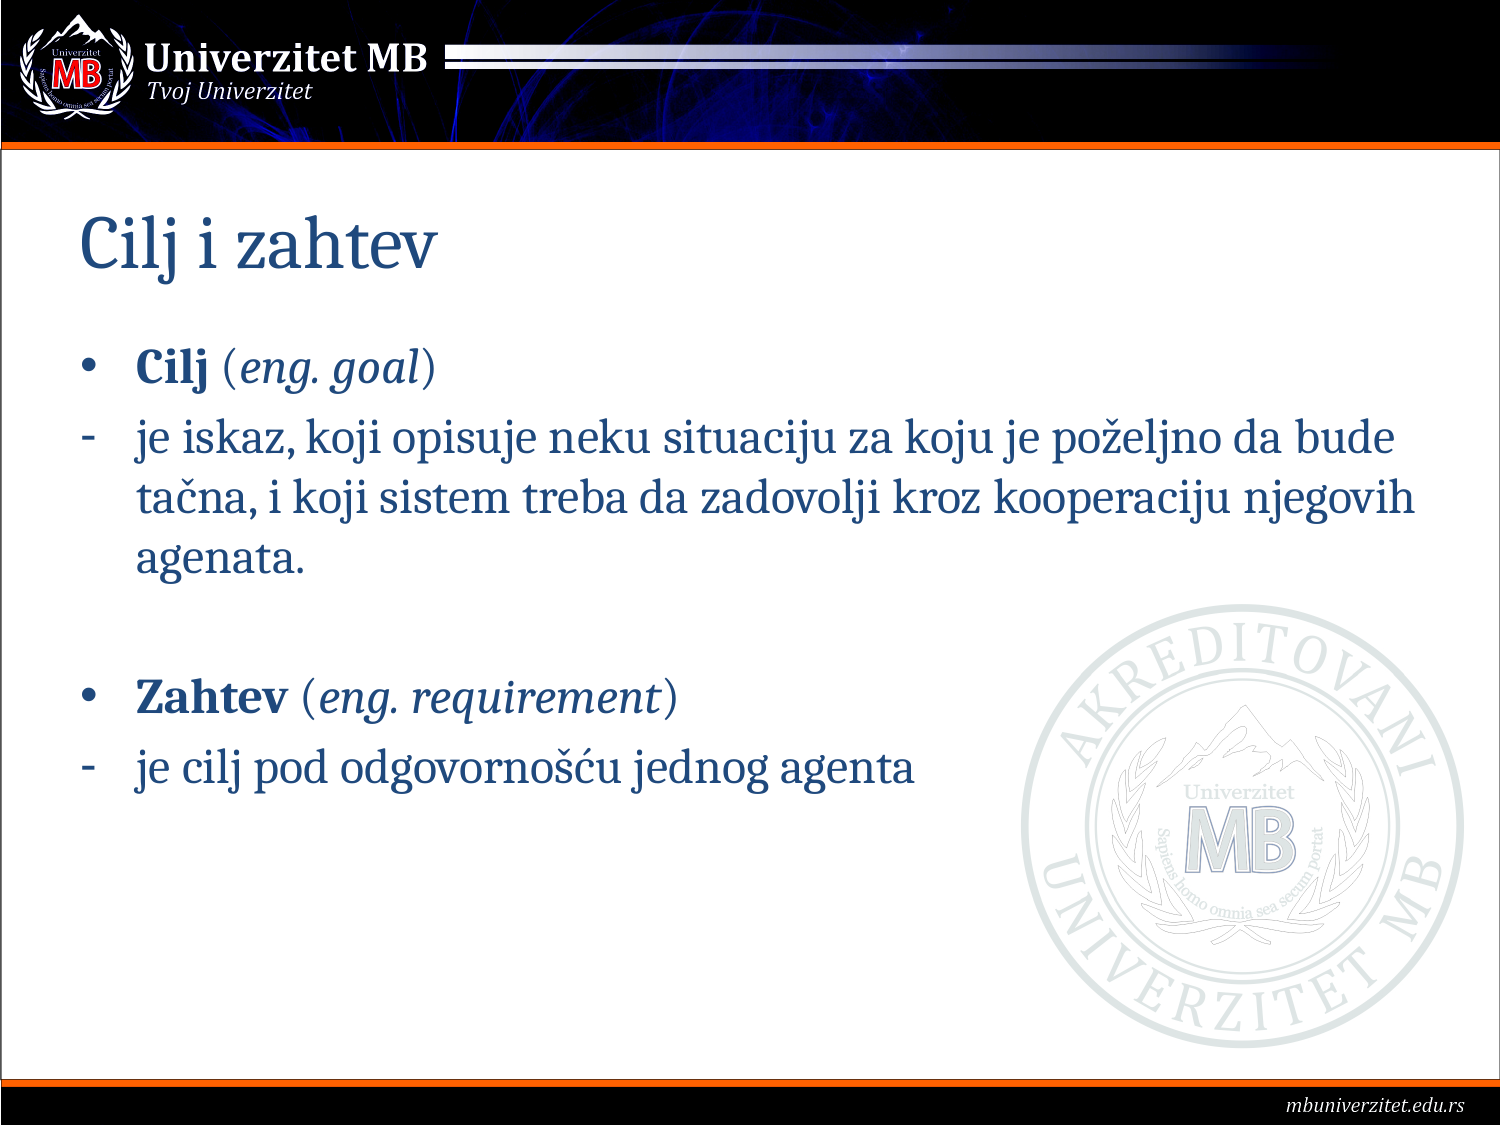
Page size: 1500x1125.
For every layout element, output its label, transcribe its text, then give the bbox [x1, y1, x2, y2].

title Cilj i zahtev [64, 184, 892, 291]
subtitle Cilj (eng. goal) je iskaz, koji opisuje neku situaciju za koju je poželjno da bude tačna, i koji sistem treba da zadovolji kroz kooperaciju njegovih agenata. Zahtev (eng. requirement) je cilj pod odgovornošću jednog agenta [64, 326, 1436, 1035]
picture [0, 0, 1500, 1125]
